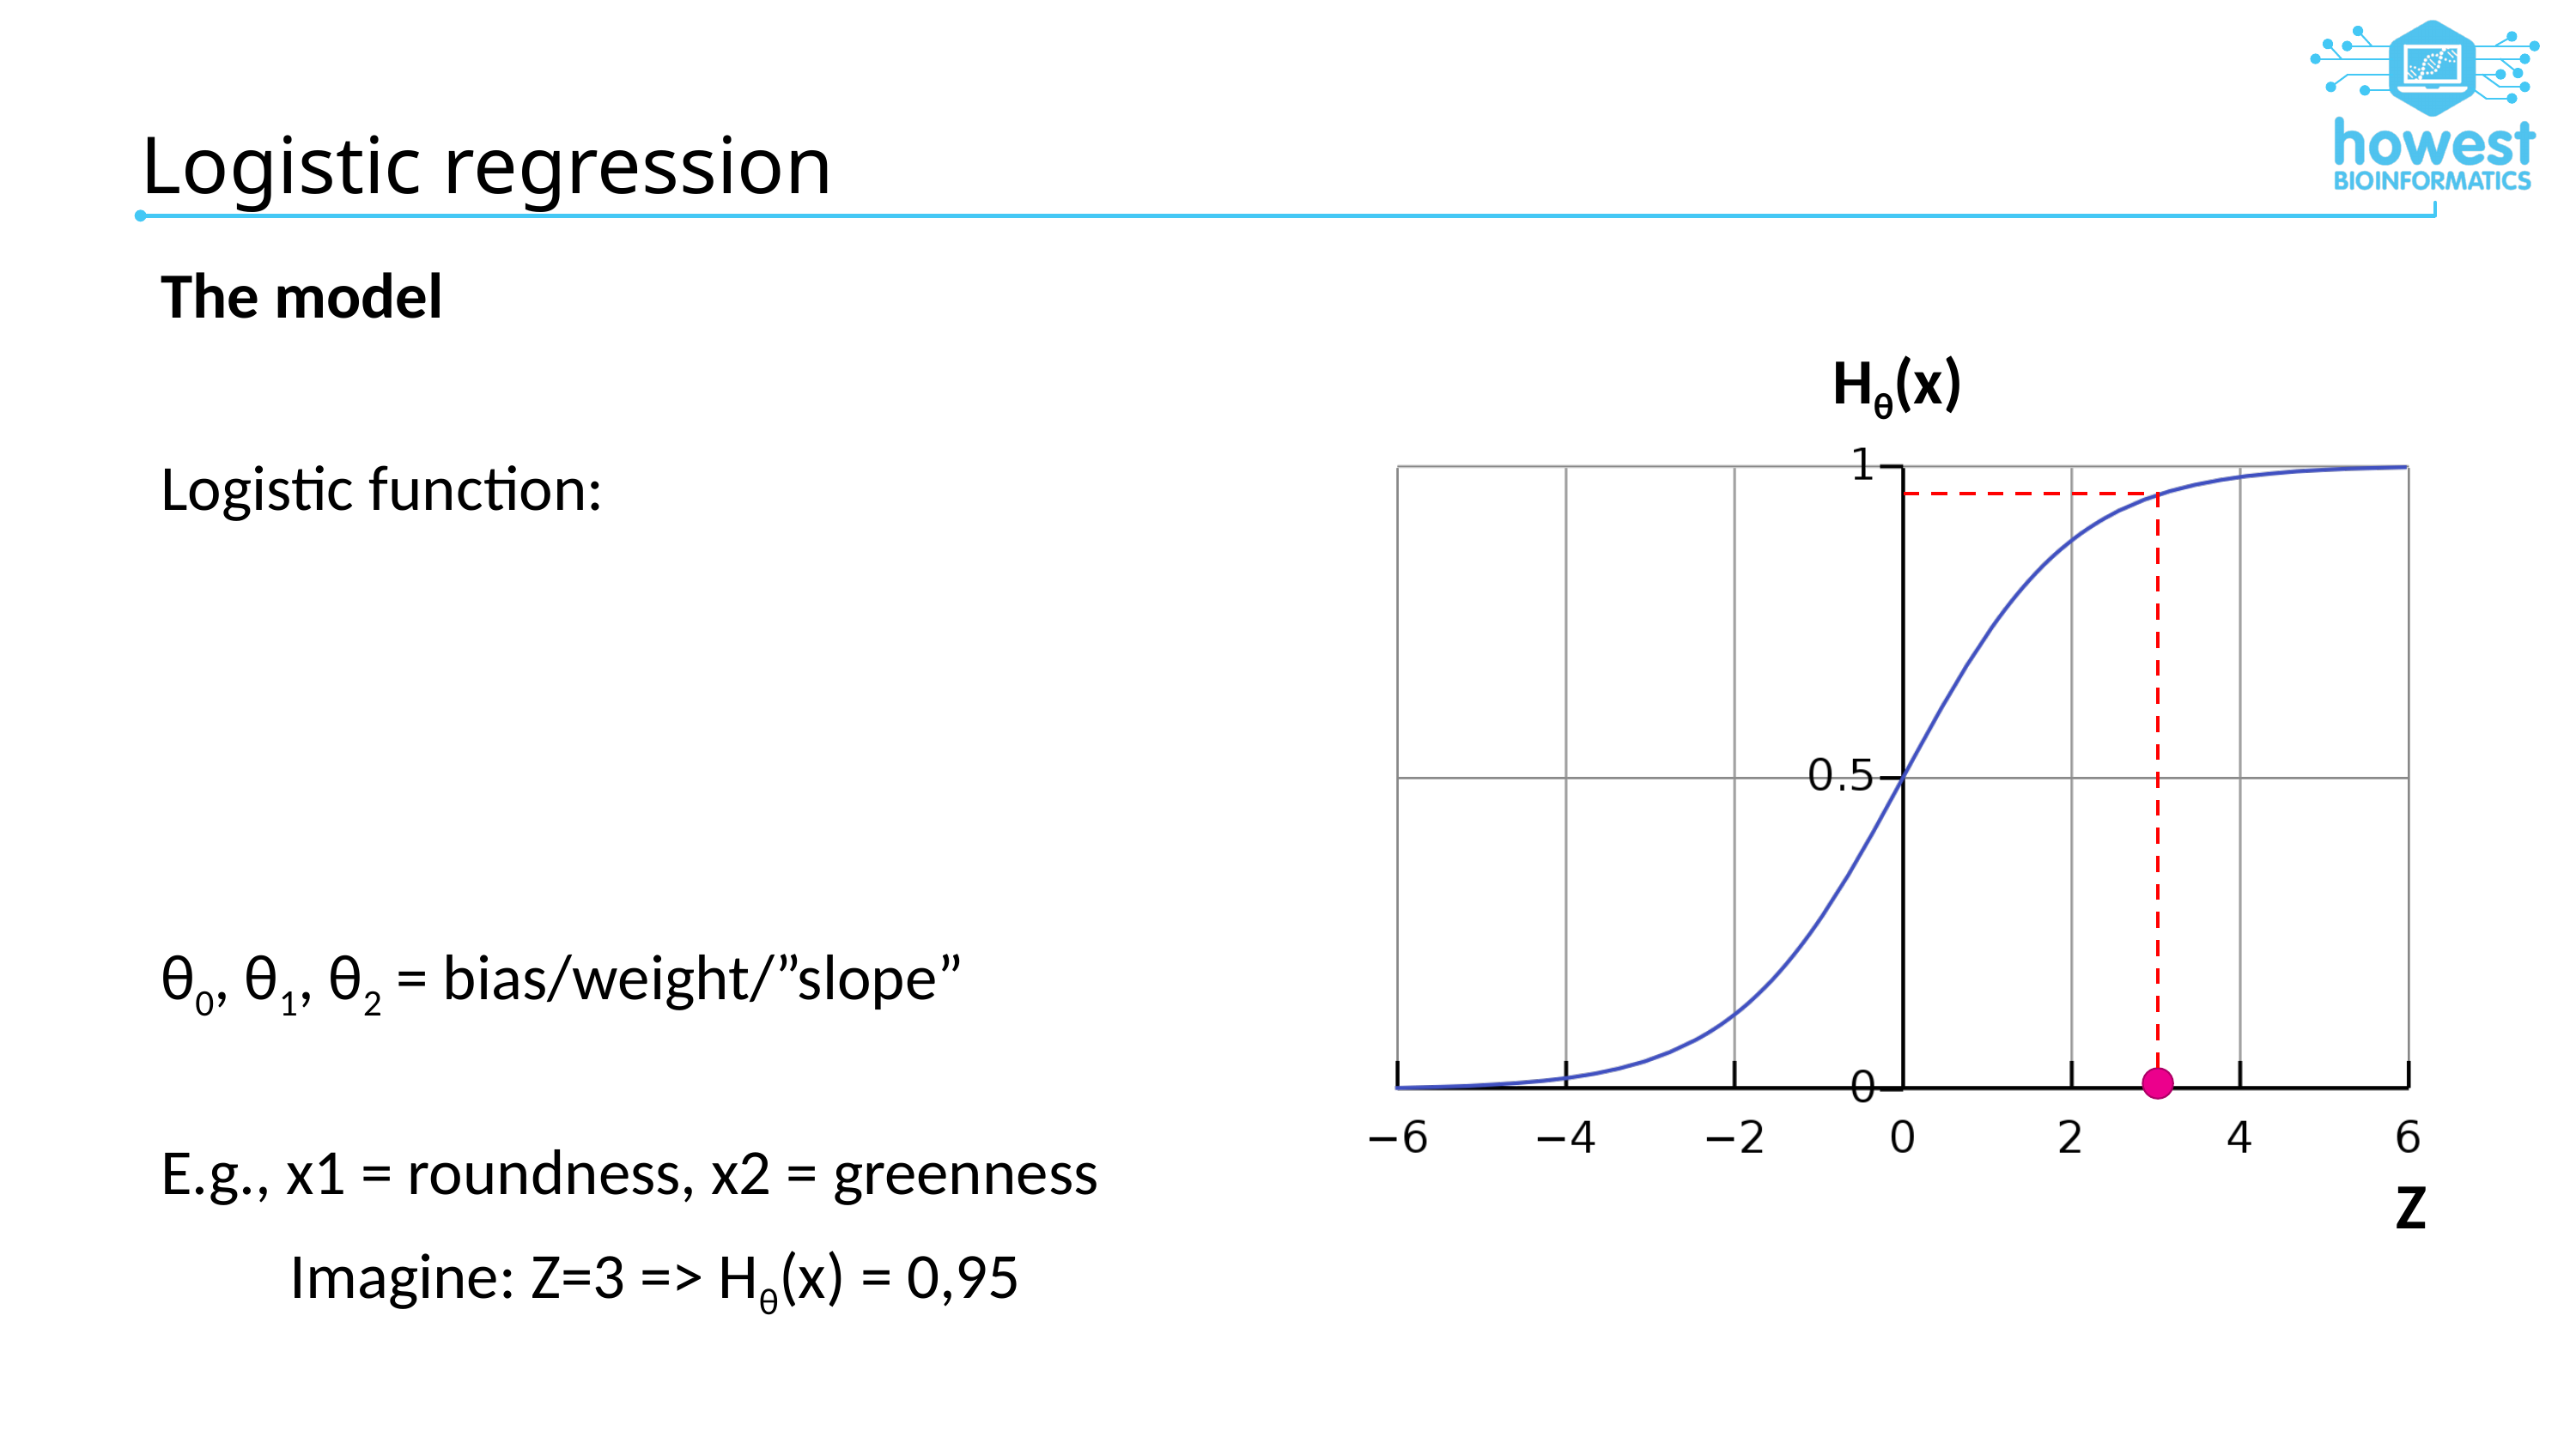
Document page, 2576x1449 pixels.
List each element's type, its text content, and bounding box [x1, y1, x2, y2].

title Logistic regression [140, 124, 2252, 215]
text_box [1323, 332, 2483, 1249]
picture [2312, 0, 2559, 228]
